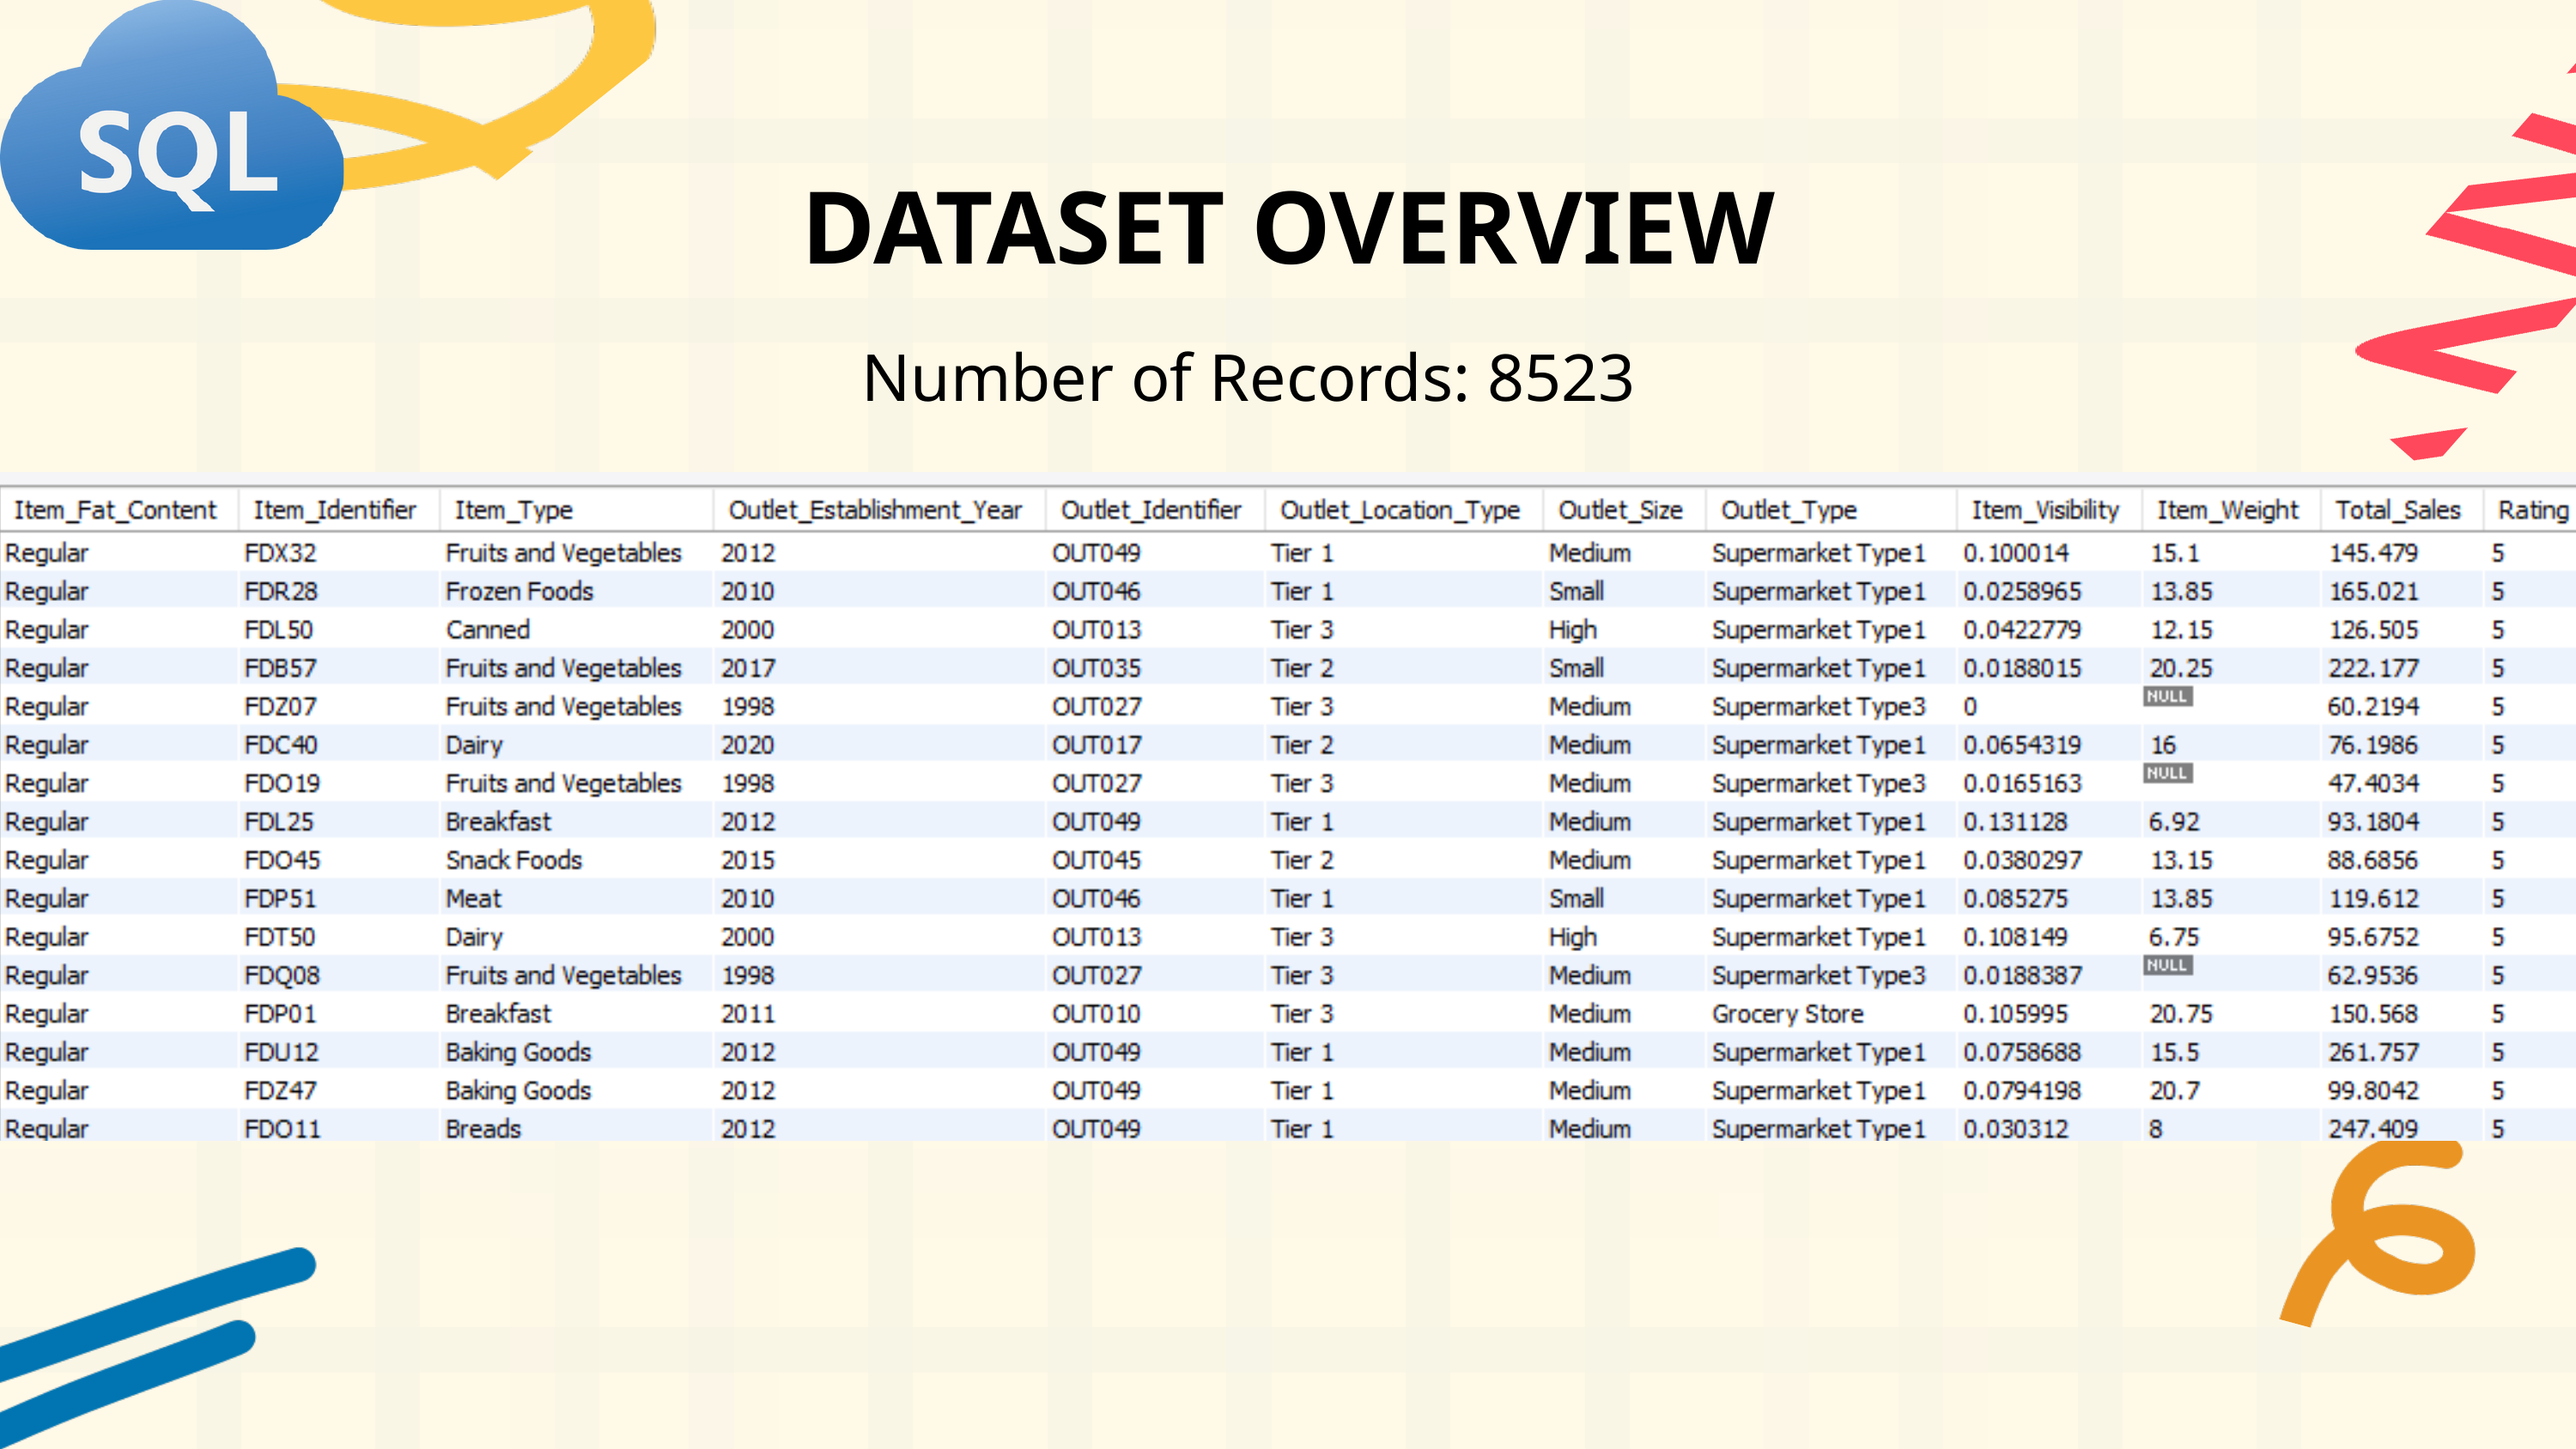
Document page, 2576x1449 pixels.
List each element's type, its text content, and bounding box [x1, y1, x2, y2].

text_box Number of Records: 8523 [713, 324, 1785, 415]
text_box DATASET OVERVIEW [639, 183, 1938, 284]
text_box [0, 1244, 323, 1449]
text_box [0, 1141, 2576, 1449]
text_box [2271, 1141, 2576, 1399]
text_box [0, 472, 2576, 1141]
text_box [0, 0, 344, 250]
text_box [0, 0, 2576, 472]
text_box [2308, 63, 2576, 472]
text_box [241, 0, 714, 332]
